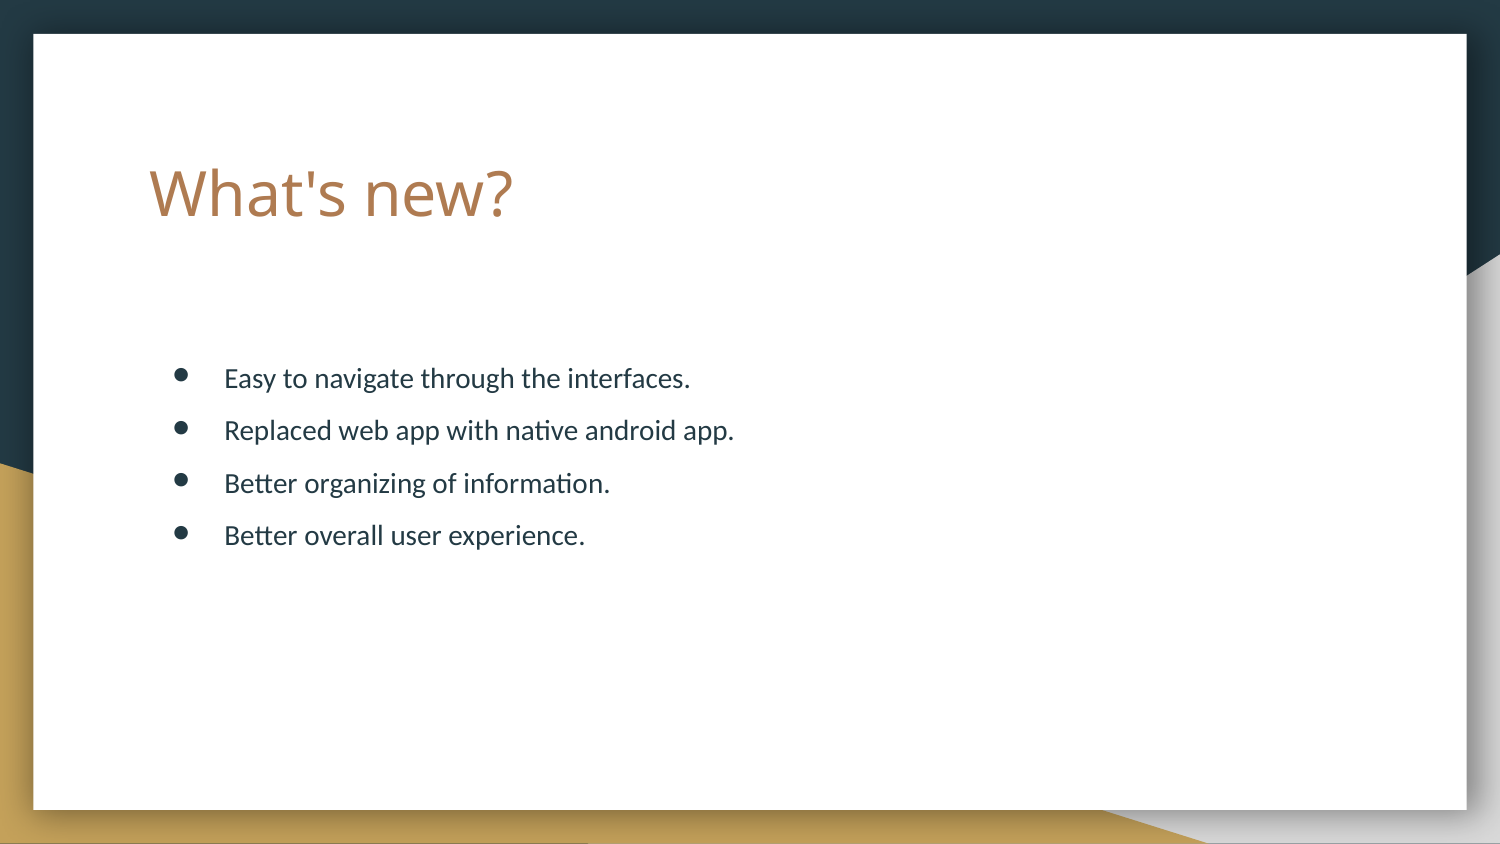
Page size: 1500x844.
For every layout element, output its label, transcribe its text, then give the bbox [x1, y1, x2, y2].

title What's new? [134, 138, 1366, 296]
list Easy to navigate through the interfaces. Replaced web app with native android app. Better organizing of information. Better overall user experience. [134, 326, 1366, 729]
